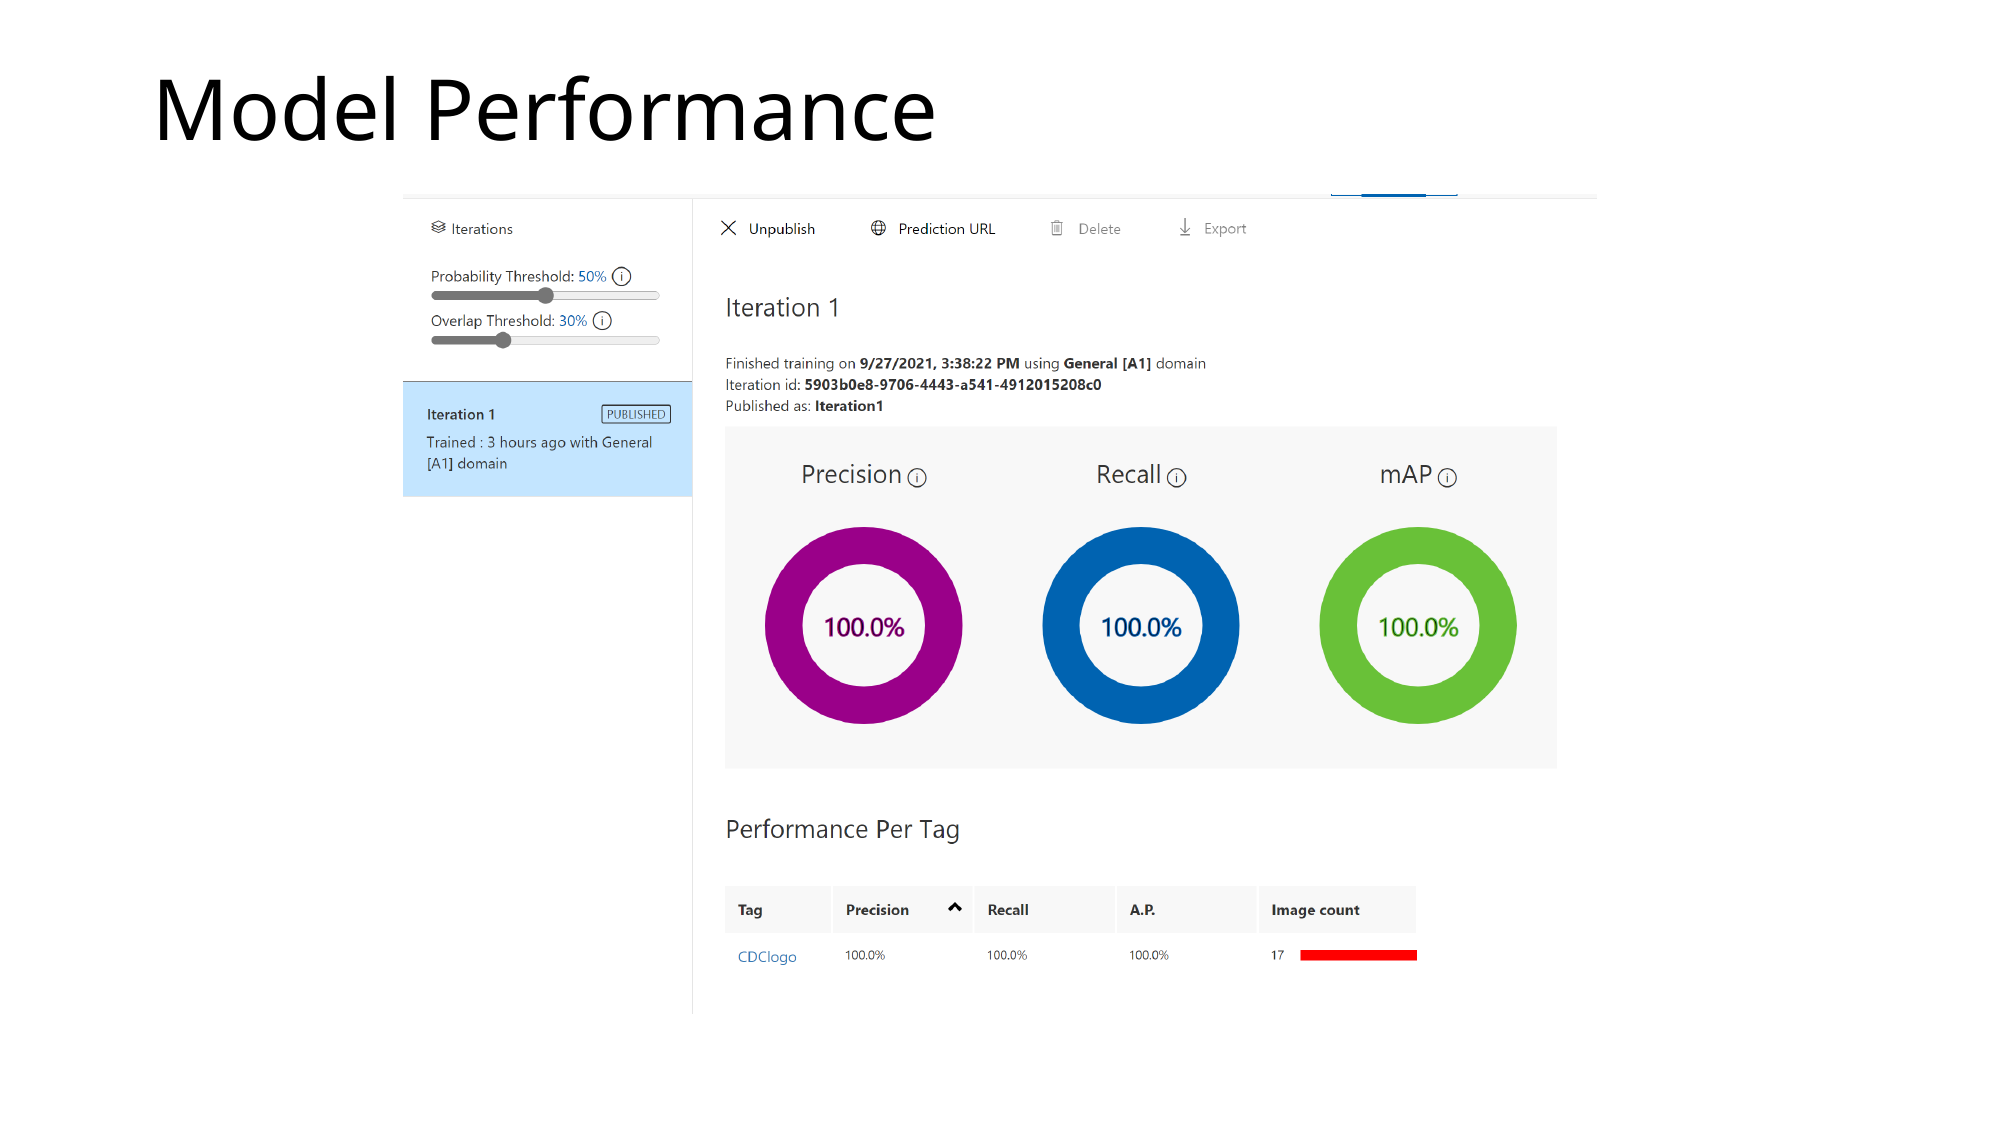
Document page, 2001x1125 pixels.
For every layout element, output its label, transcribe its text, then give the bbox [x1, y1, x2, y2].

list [403, 194, 1596, 1014]
title Model Performance [137, 59, 1863, 167]
